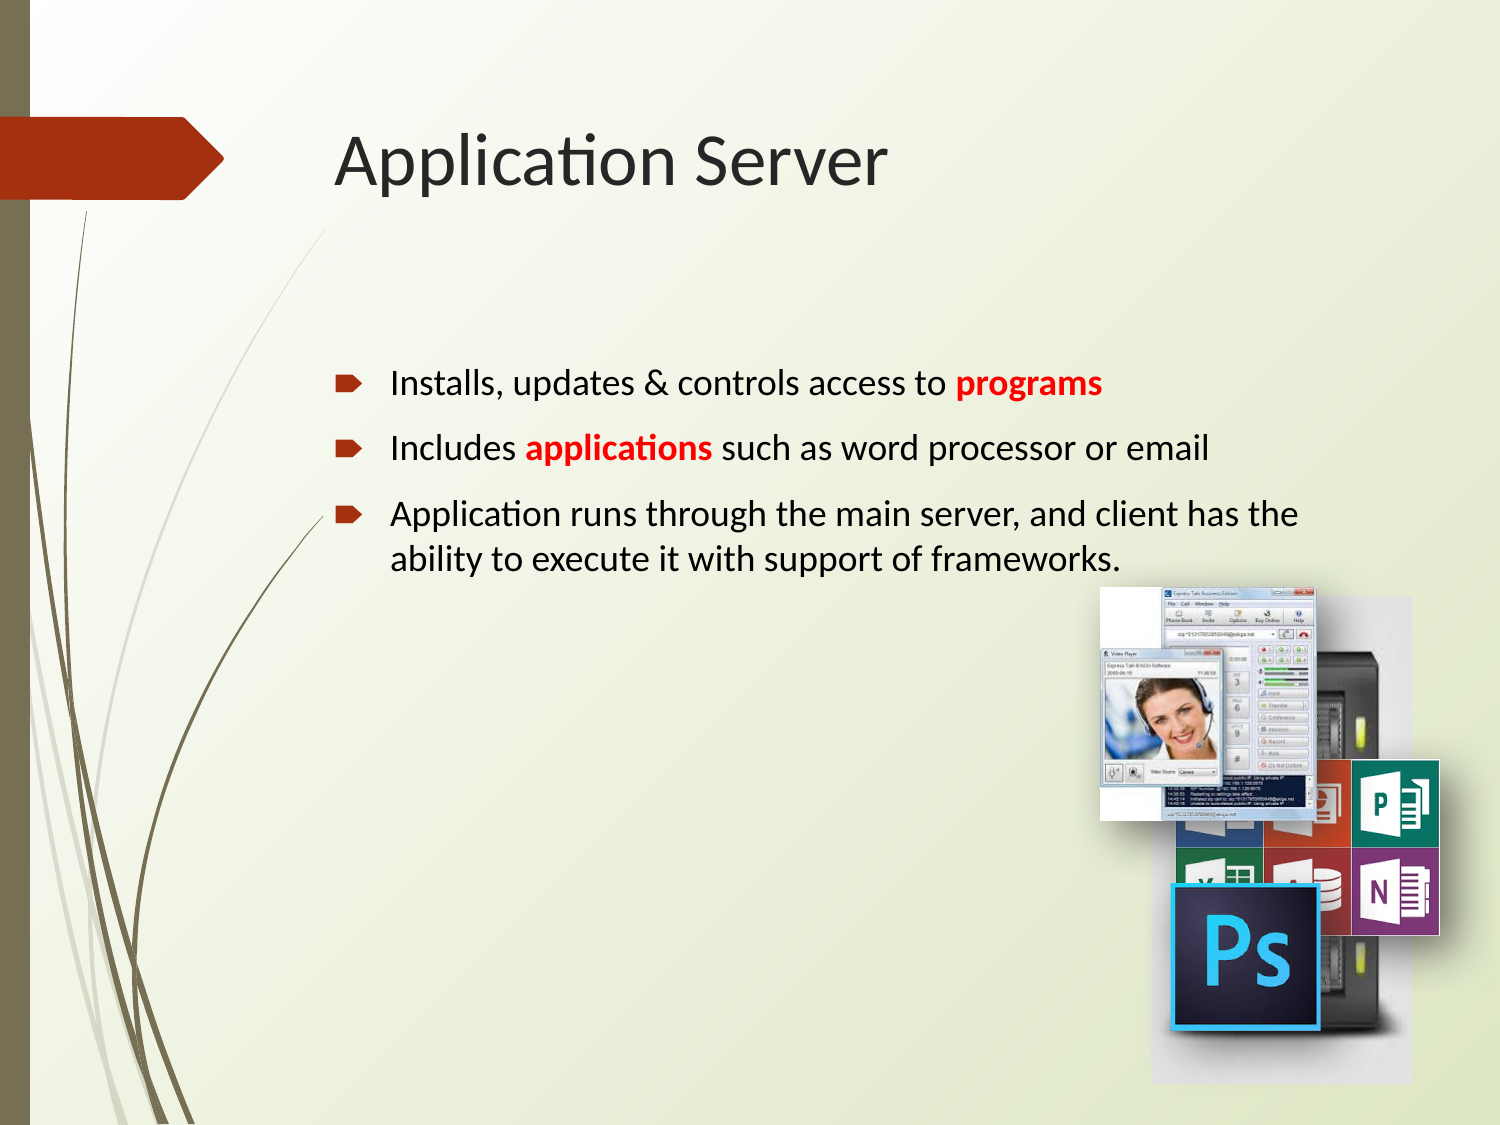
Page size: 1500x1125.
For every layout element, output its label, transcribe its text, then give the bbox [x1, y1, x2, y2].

picture [1099, 587, 1440, 1085]
list Installs, updates & controls access to programs Includes applications such as word processor or email Application runs through the main server, and client has the ability to execute it with support of frameworks. [318, 350, 1400, 970]
title Application Server [319, 102, 1400, 313]
